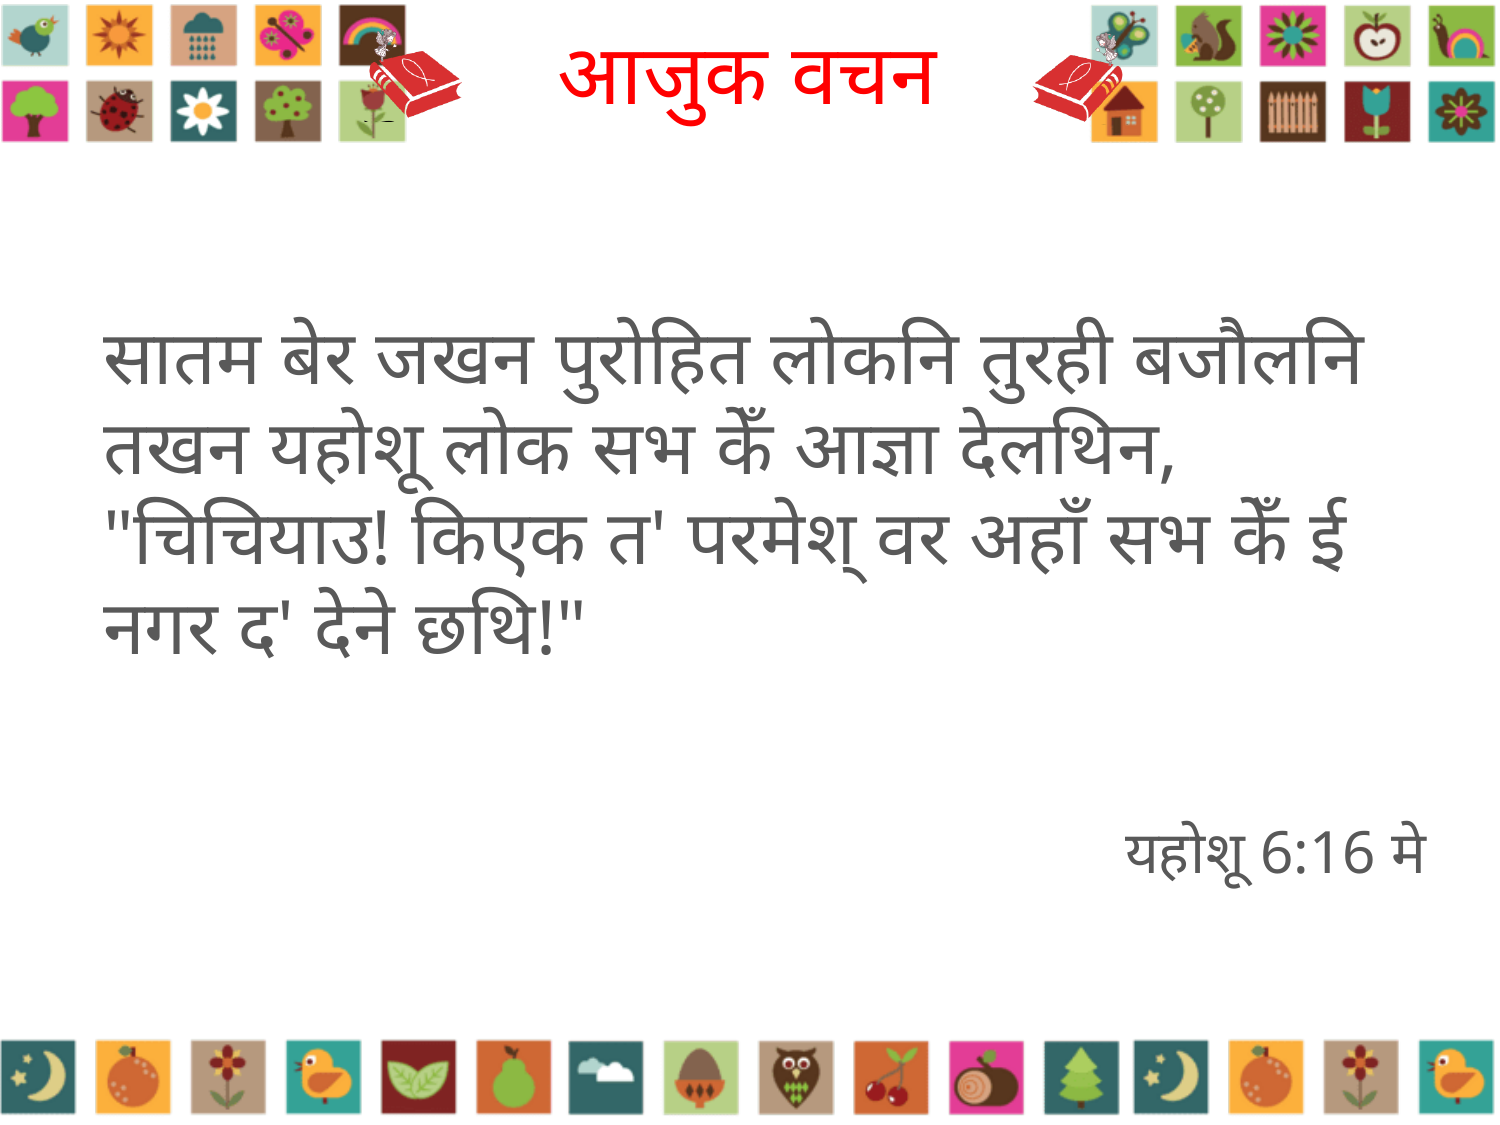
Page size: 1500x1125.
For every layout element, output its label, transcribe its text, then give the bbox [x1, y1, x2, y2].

text_box आजुक वचन [492, 13, 1078, 129]
text_box यहोशू 6:16 मे [808, 807, 1441, 893]
picture [1000, 3, 1500, 150]
picture [0, 3, 494, 150]
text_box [0, 1028, 1500, 1118]
text_box सातम बेर जखन पुरोहित लोकनि तुरही बजौलनि तखन यहोशू लोक सभ केँ आज्ञा देलथिन, "चिचियाउ! किएक त' परमेश् वर अहाँ सभ केँ ई नगर द' देने छथि!" [88, 302, 1436, 678]
